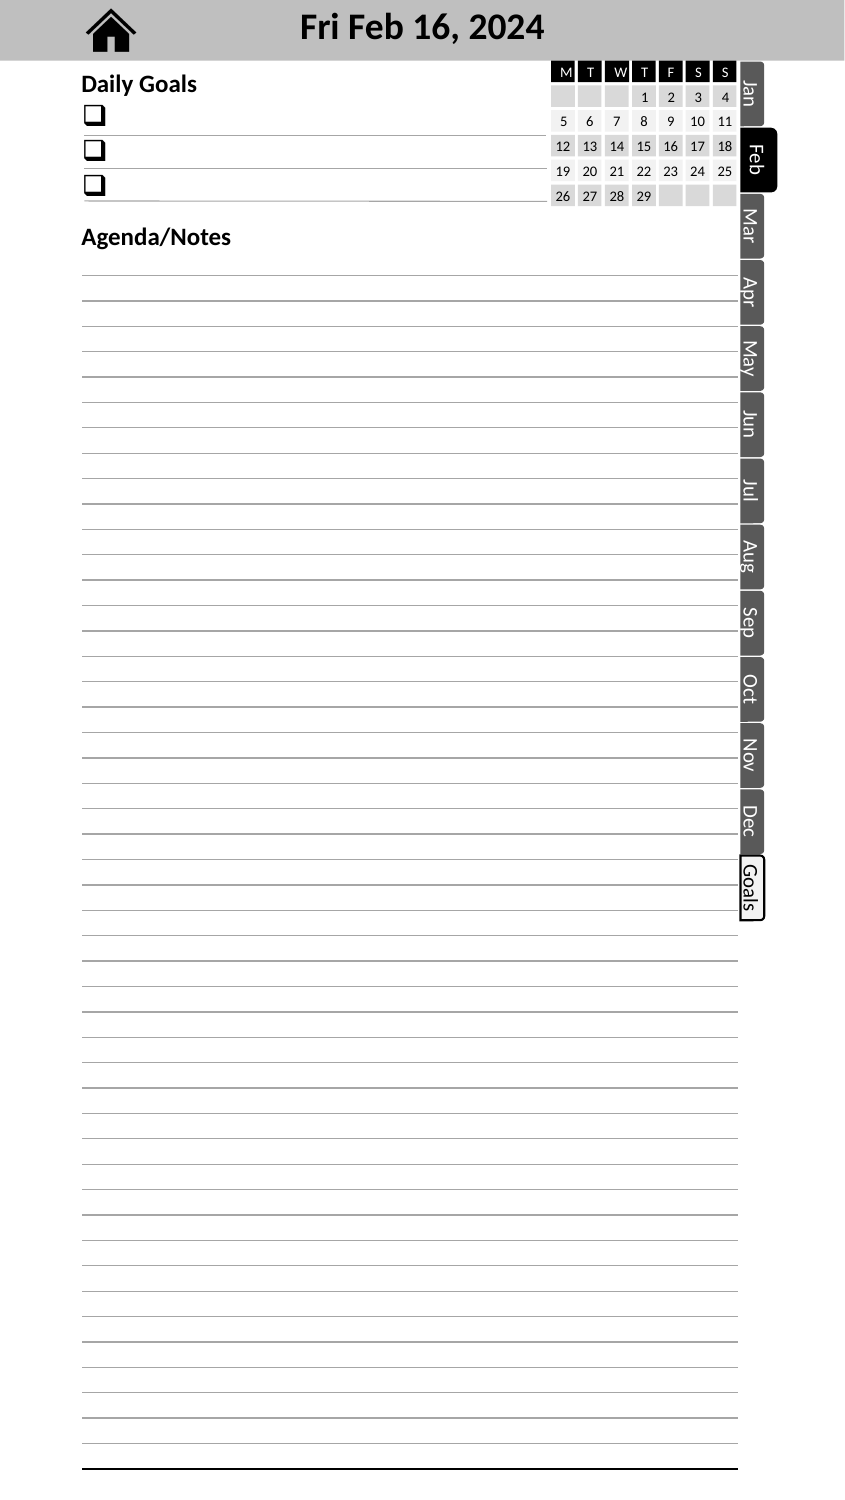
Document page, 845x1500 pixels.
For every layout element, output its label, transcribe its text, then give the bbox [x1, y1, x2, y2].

picture [82, 1, 140, 59]
list Fri Feb 16, 2024 [190, 0, 655, 61]
